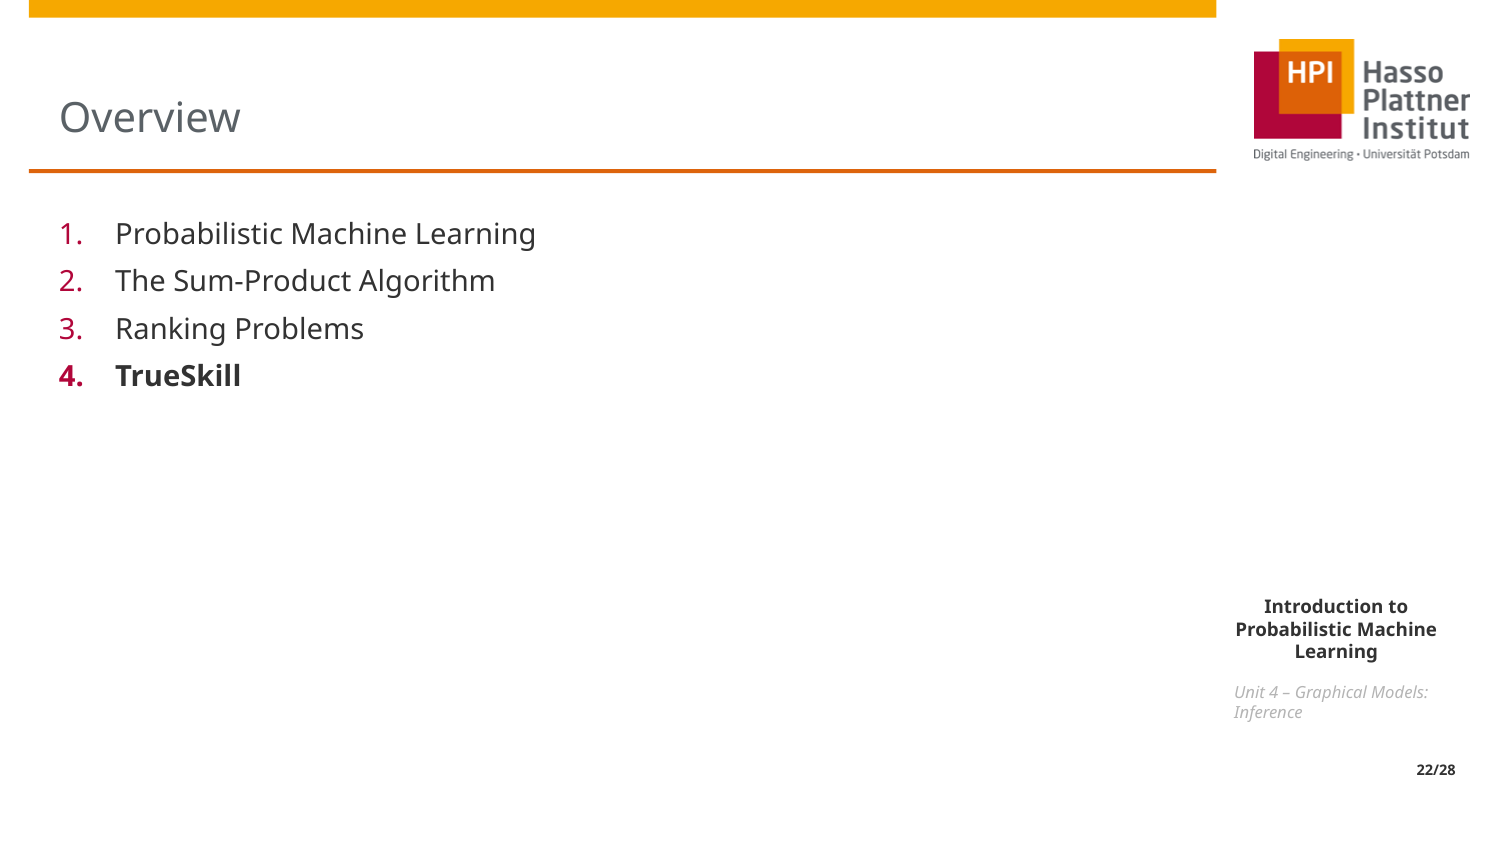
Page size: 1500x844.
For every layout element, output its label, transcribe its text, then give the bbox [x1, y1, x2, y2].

title Overview [58, 17, 1187, 170]
list Probabilistic Machine Learning The Sum-Product Algorithm Ranking Problems TrueSkill [58, 203, 1187, 788]
picture [1254, 39, 1470, 161]
